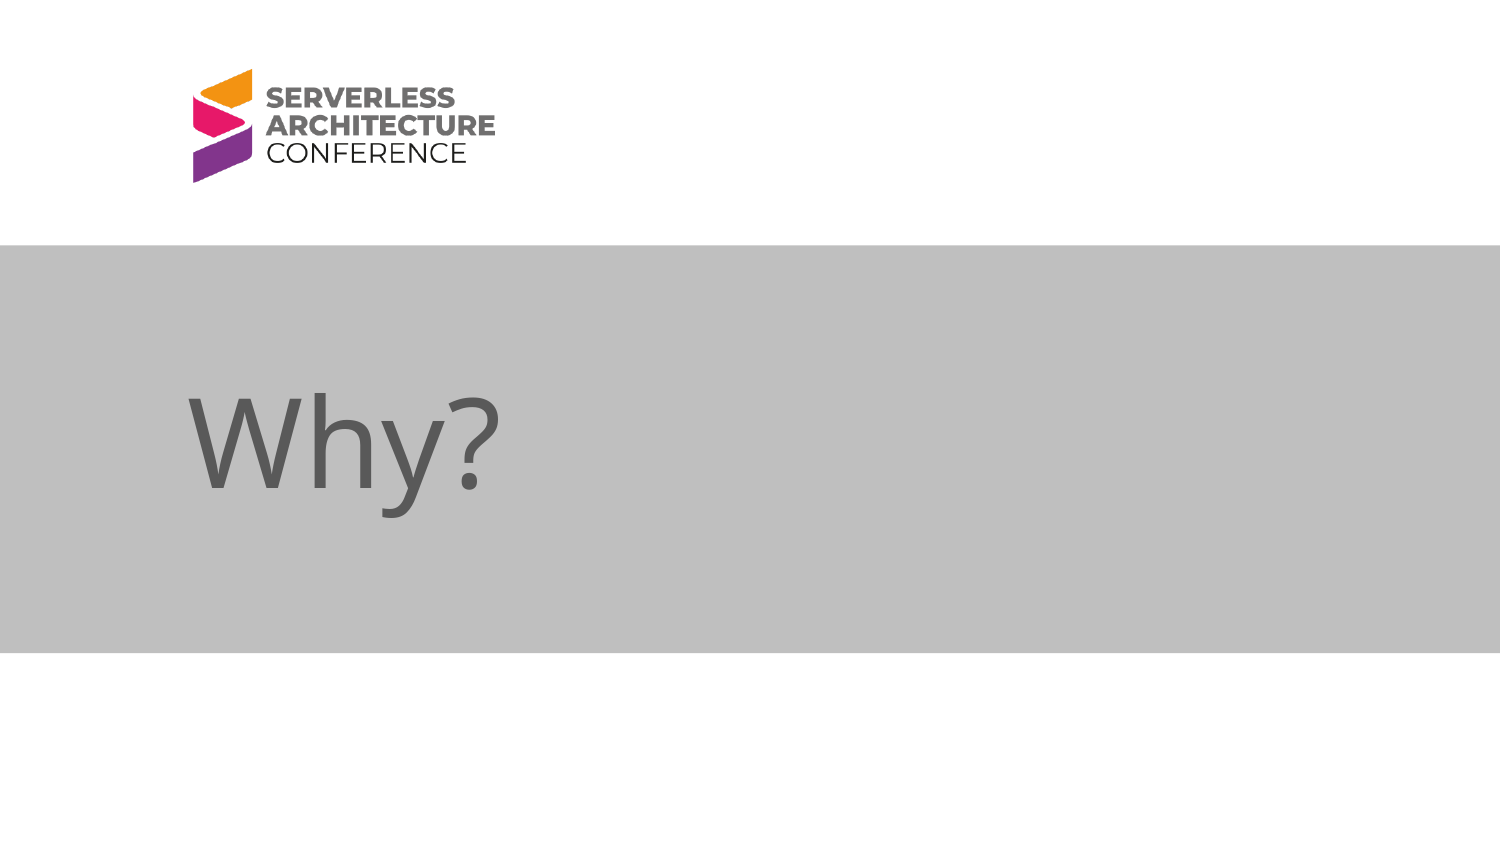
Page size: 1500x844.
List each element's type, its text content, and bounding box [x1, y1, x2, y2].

title Why? [187, 401, 1341, 514]
picture [190, 67, 499, 183]
